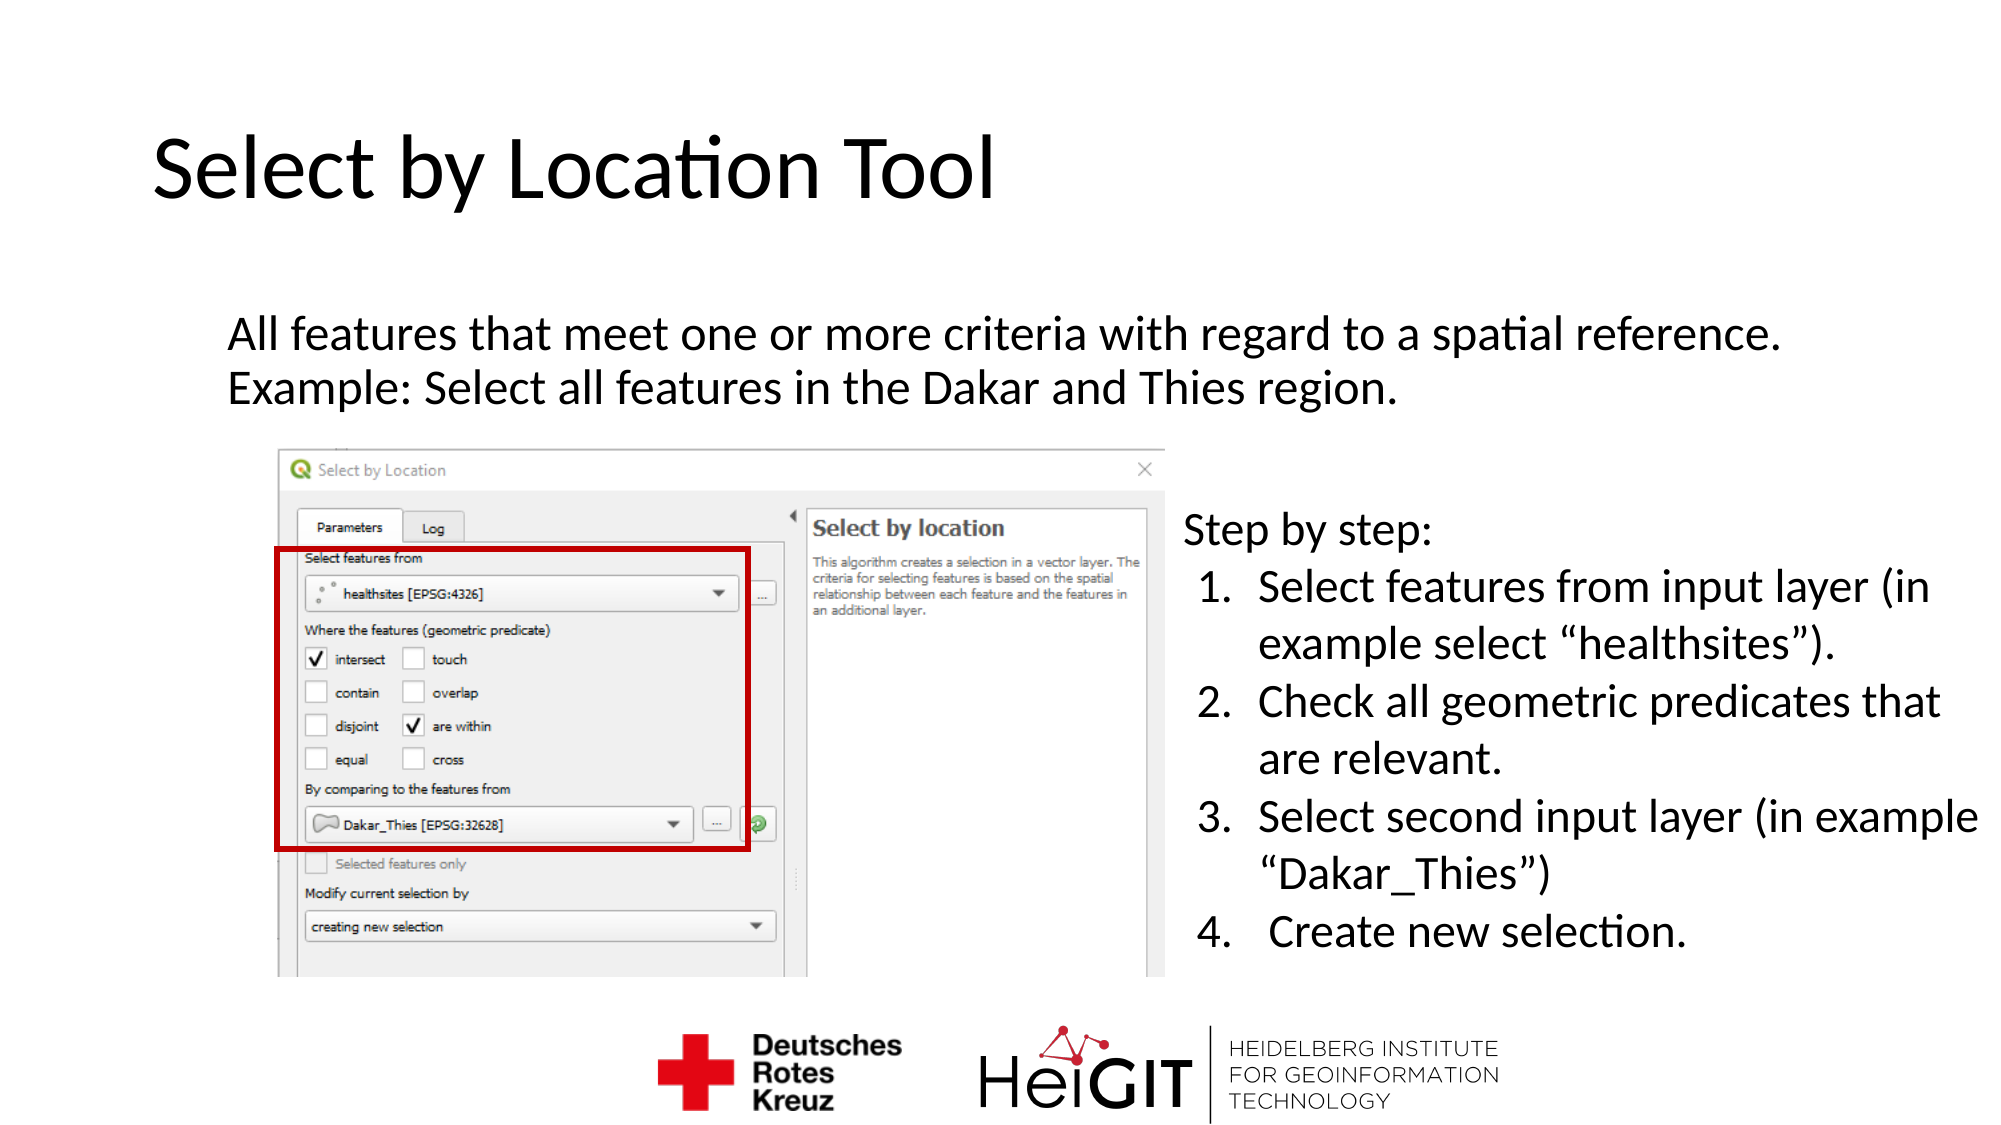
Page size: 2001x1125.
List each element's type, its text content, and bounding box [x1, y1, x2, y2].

text_box Step by step: Select features from input layer (in example select “healthsites”). Check all geometric predicates that are relevant. Select second input layer (in example “Dakar_Thies”) Create new selection. [1168, 489, 2000, 997]
picture [657, 1034, 902, 1111]
list All features that meet one or more criteria with regard to a spatial reference. Example: Select all features in the Dakar and Thies region. [137, 299, 1923, 502]
picture [972, 1017, 1506, 1125]
title Select by Location Tool [137, 59, 1863, 278]
picture [276, 448, 1166, 977]
